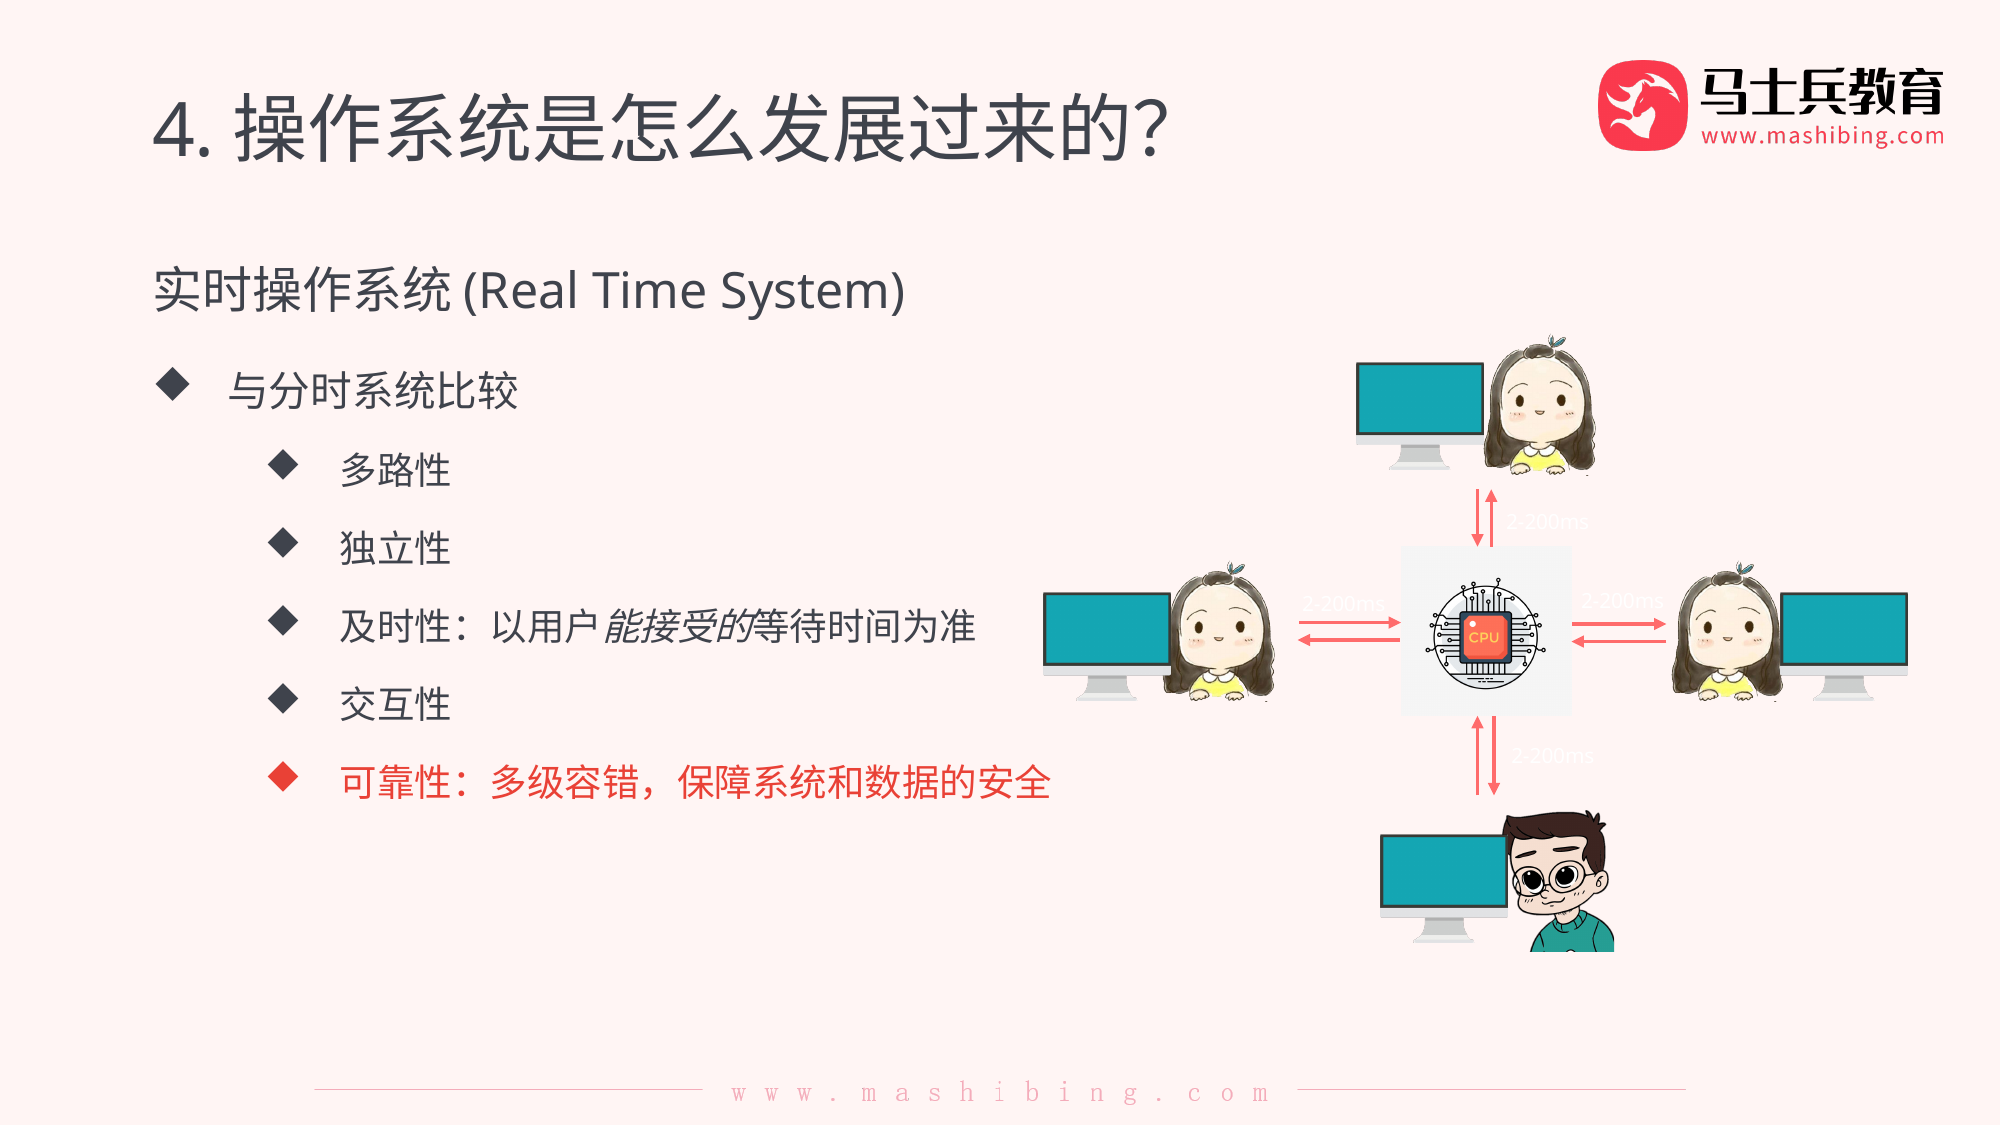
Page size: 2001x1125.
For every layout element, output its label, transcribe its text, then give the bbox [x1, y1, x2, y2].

picture [314, 1065, 1686, 1125]
list 实时操作系统(Real Time System) 与分时系统比较 多路性 独立性 及时性：以用户能接受的等待时间为准 交互性 可靠性：多级容错，保障系统和数据的安全 [137, 222, 1862, 1065]
title 4.操作系统是怎么发展过来的？ [137, 43, 1862, 222]
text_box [1043, 333, 1908, 952]
picture [1862, 60, 1943, 151]
